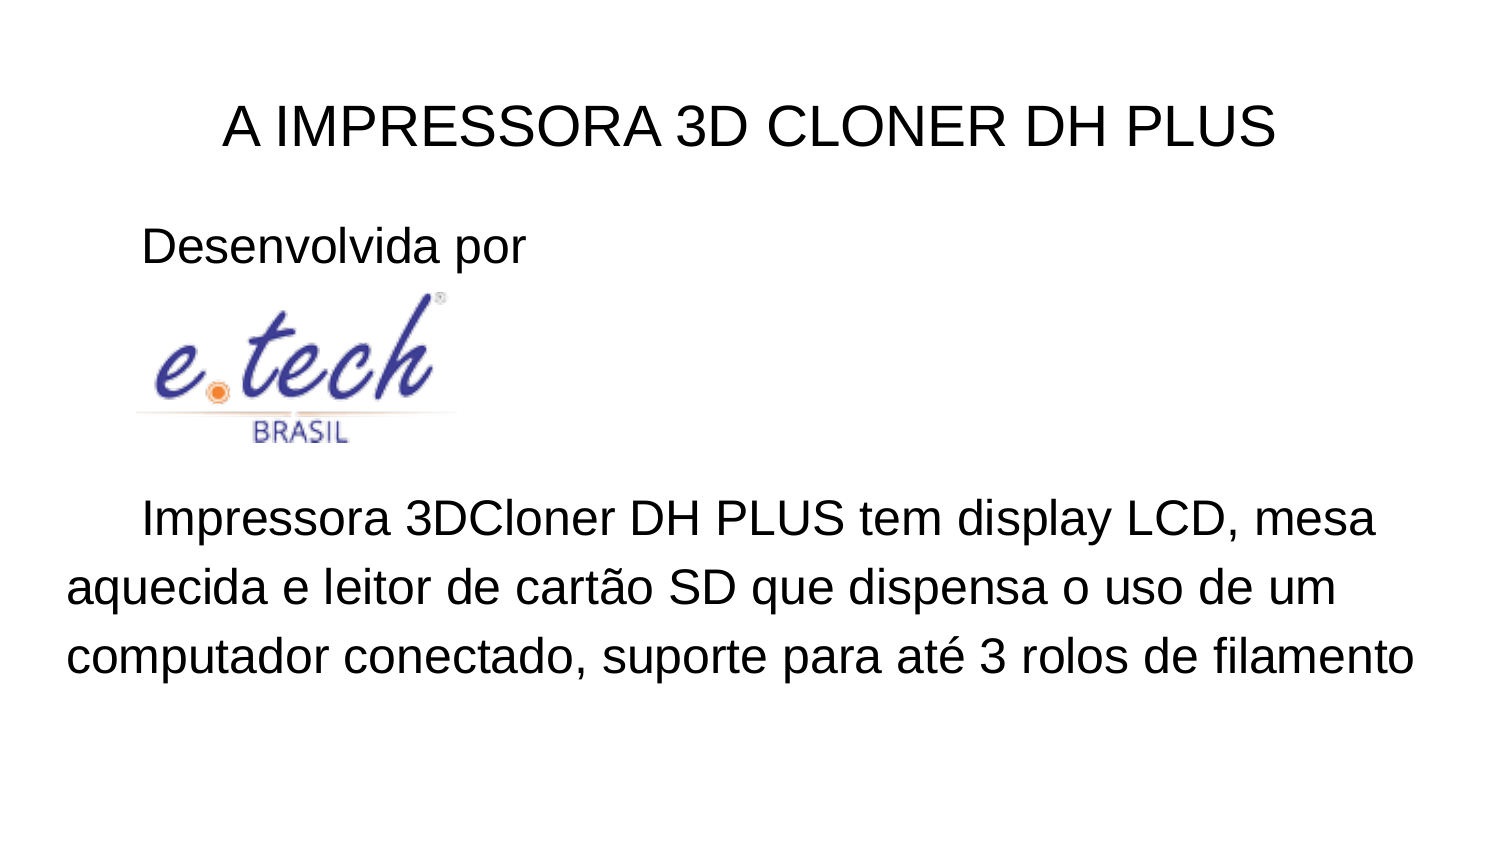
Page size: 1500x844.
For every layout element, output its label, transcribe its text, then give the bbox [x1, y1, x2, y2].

picture [136, 292, 458, 443]
list Desenvolvida por Impressora 3DCloner DH PLUS tem display LCD, mesa aquecida e leitor de cartão SD que dispensa o uso de um computador conectado, suporte para até 3 rolos de filamento [51, 189, 1449, 750]
title A IMPRESSORA 3D CLONER DH PLUS [51, 72, 1449, 167]
